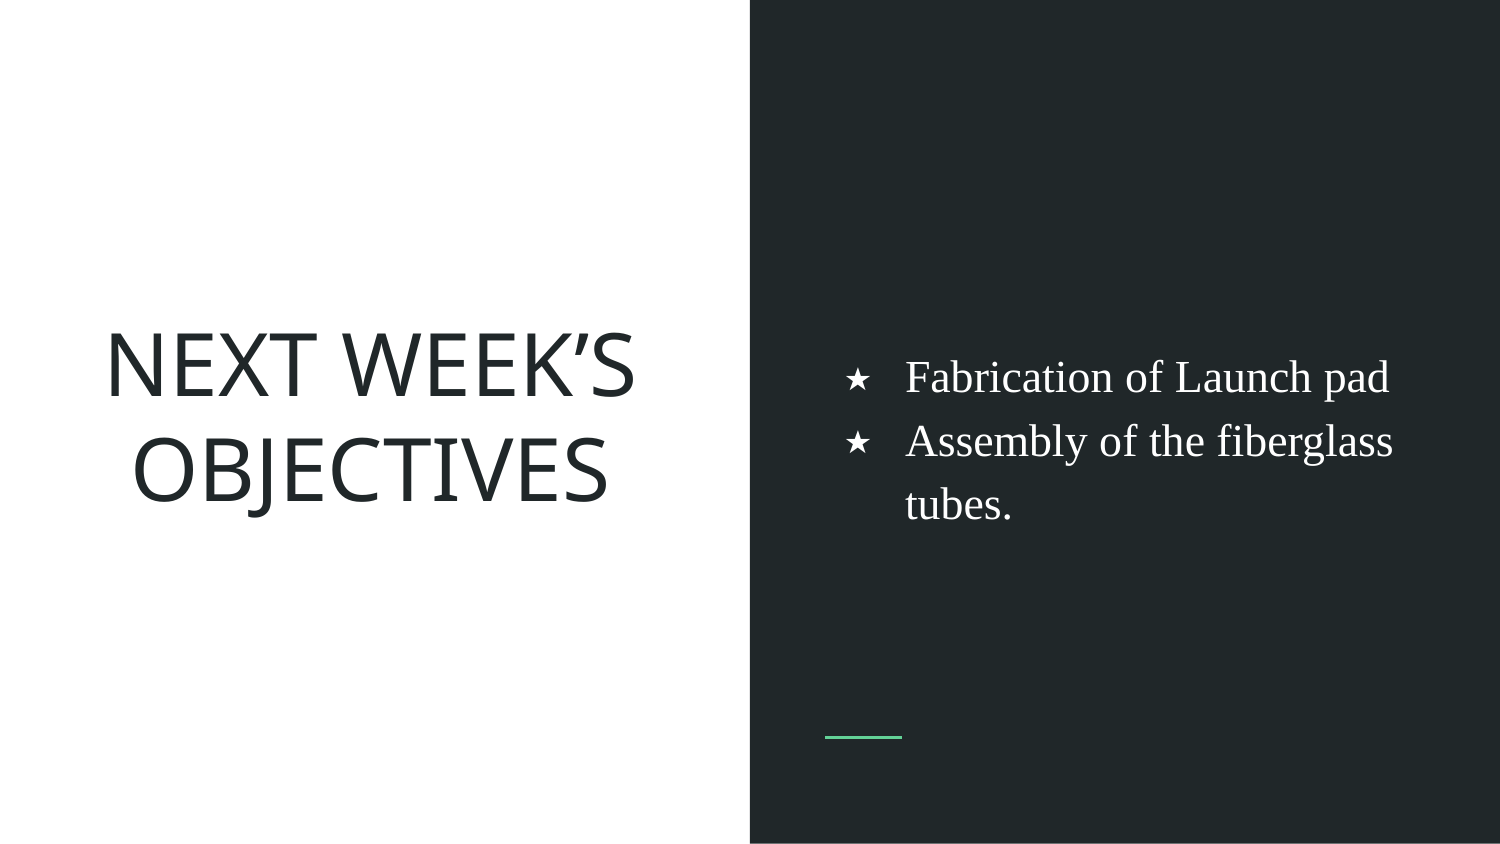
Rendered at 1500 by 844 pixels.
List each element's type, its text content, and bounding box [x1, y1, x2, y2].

title NEXT WEEK’S OBJECTIVES [38, 286, 703, 534]
list Fabrication of Launch pad Assembly of the fiberglass tubes. [815, 178, 1445, 785]
